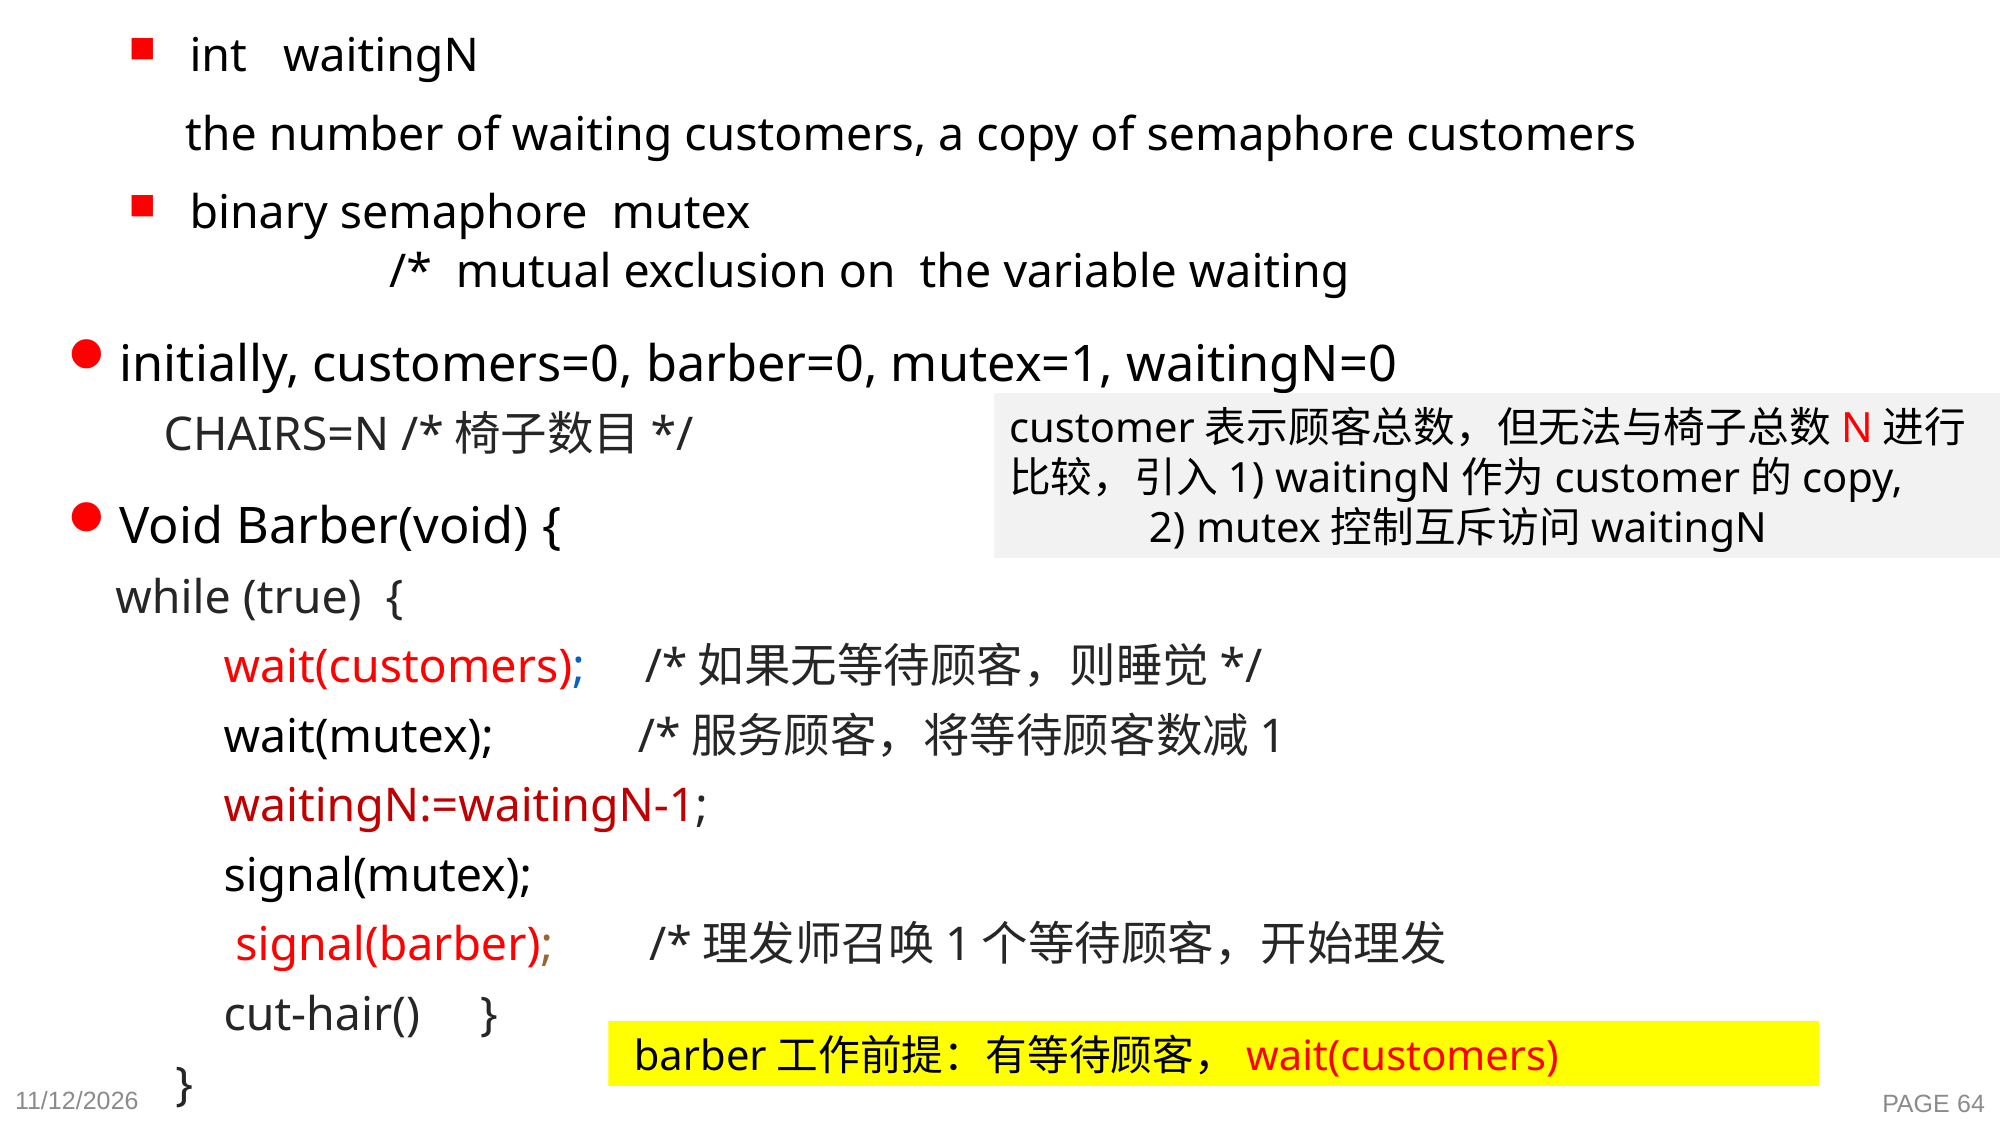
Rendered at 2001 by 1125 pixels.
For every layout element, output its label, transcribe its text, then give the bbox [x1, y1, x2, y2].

slide_number PAGE 64 [1783, 1077, 2000, 1125]
text_box barber工作前提：有等待顾客，wait(customers) [608, 1021, 1819, 1086]
list int waitingN the number of waiting customers, a copy of semaphore customers binary semaphore mutex /* mutual exclusion on the variable waiting initially, customers=0, barber=0, mutex=1, waitingN=0 CHAIRS=N /*椅子数目*/ Void Barber(void) { while (true) { wait(customers); /*如果无等待顾客，则睡觉*/ wait(mutex); /*服务顾客，将等待顾客数减1 waitingN:=waitingN-1; signal(mutex); signal(barber); /*理发师召唤1个等待顾客，开始理发 cut-hair() } } [52, 6, 1950, 1125]
text_box customer表示顾客总数，但无法与椅子总数N进行比较，引入1) waitingN作为customer的copy, 2) mutex控制互斥访问waitingN [994, 393, 2000, 558]
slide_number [0, 1073, 178, 1125]
